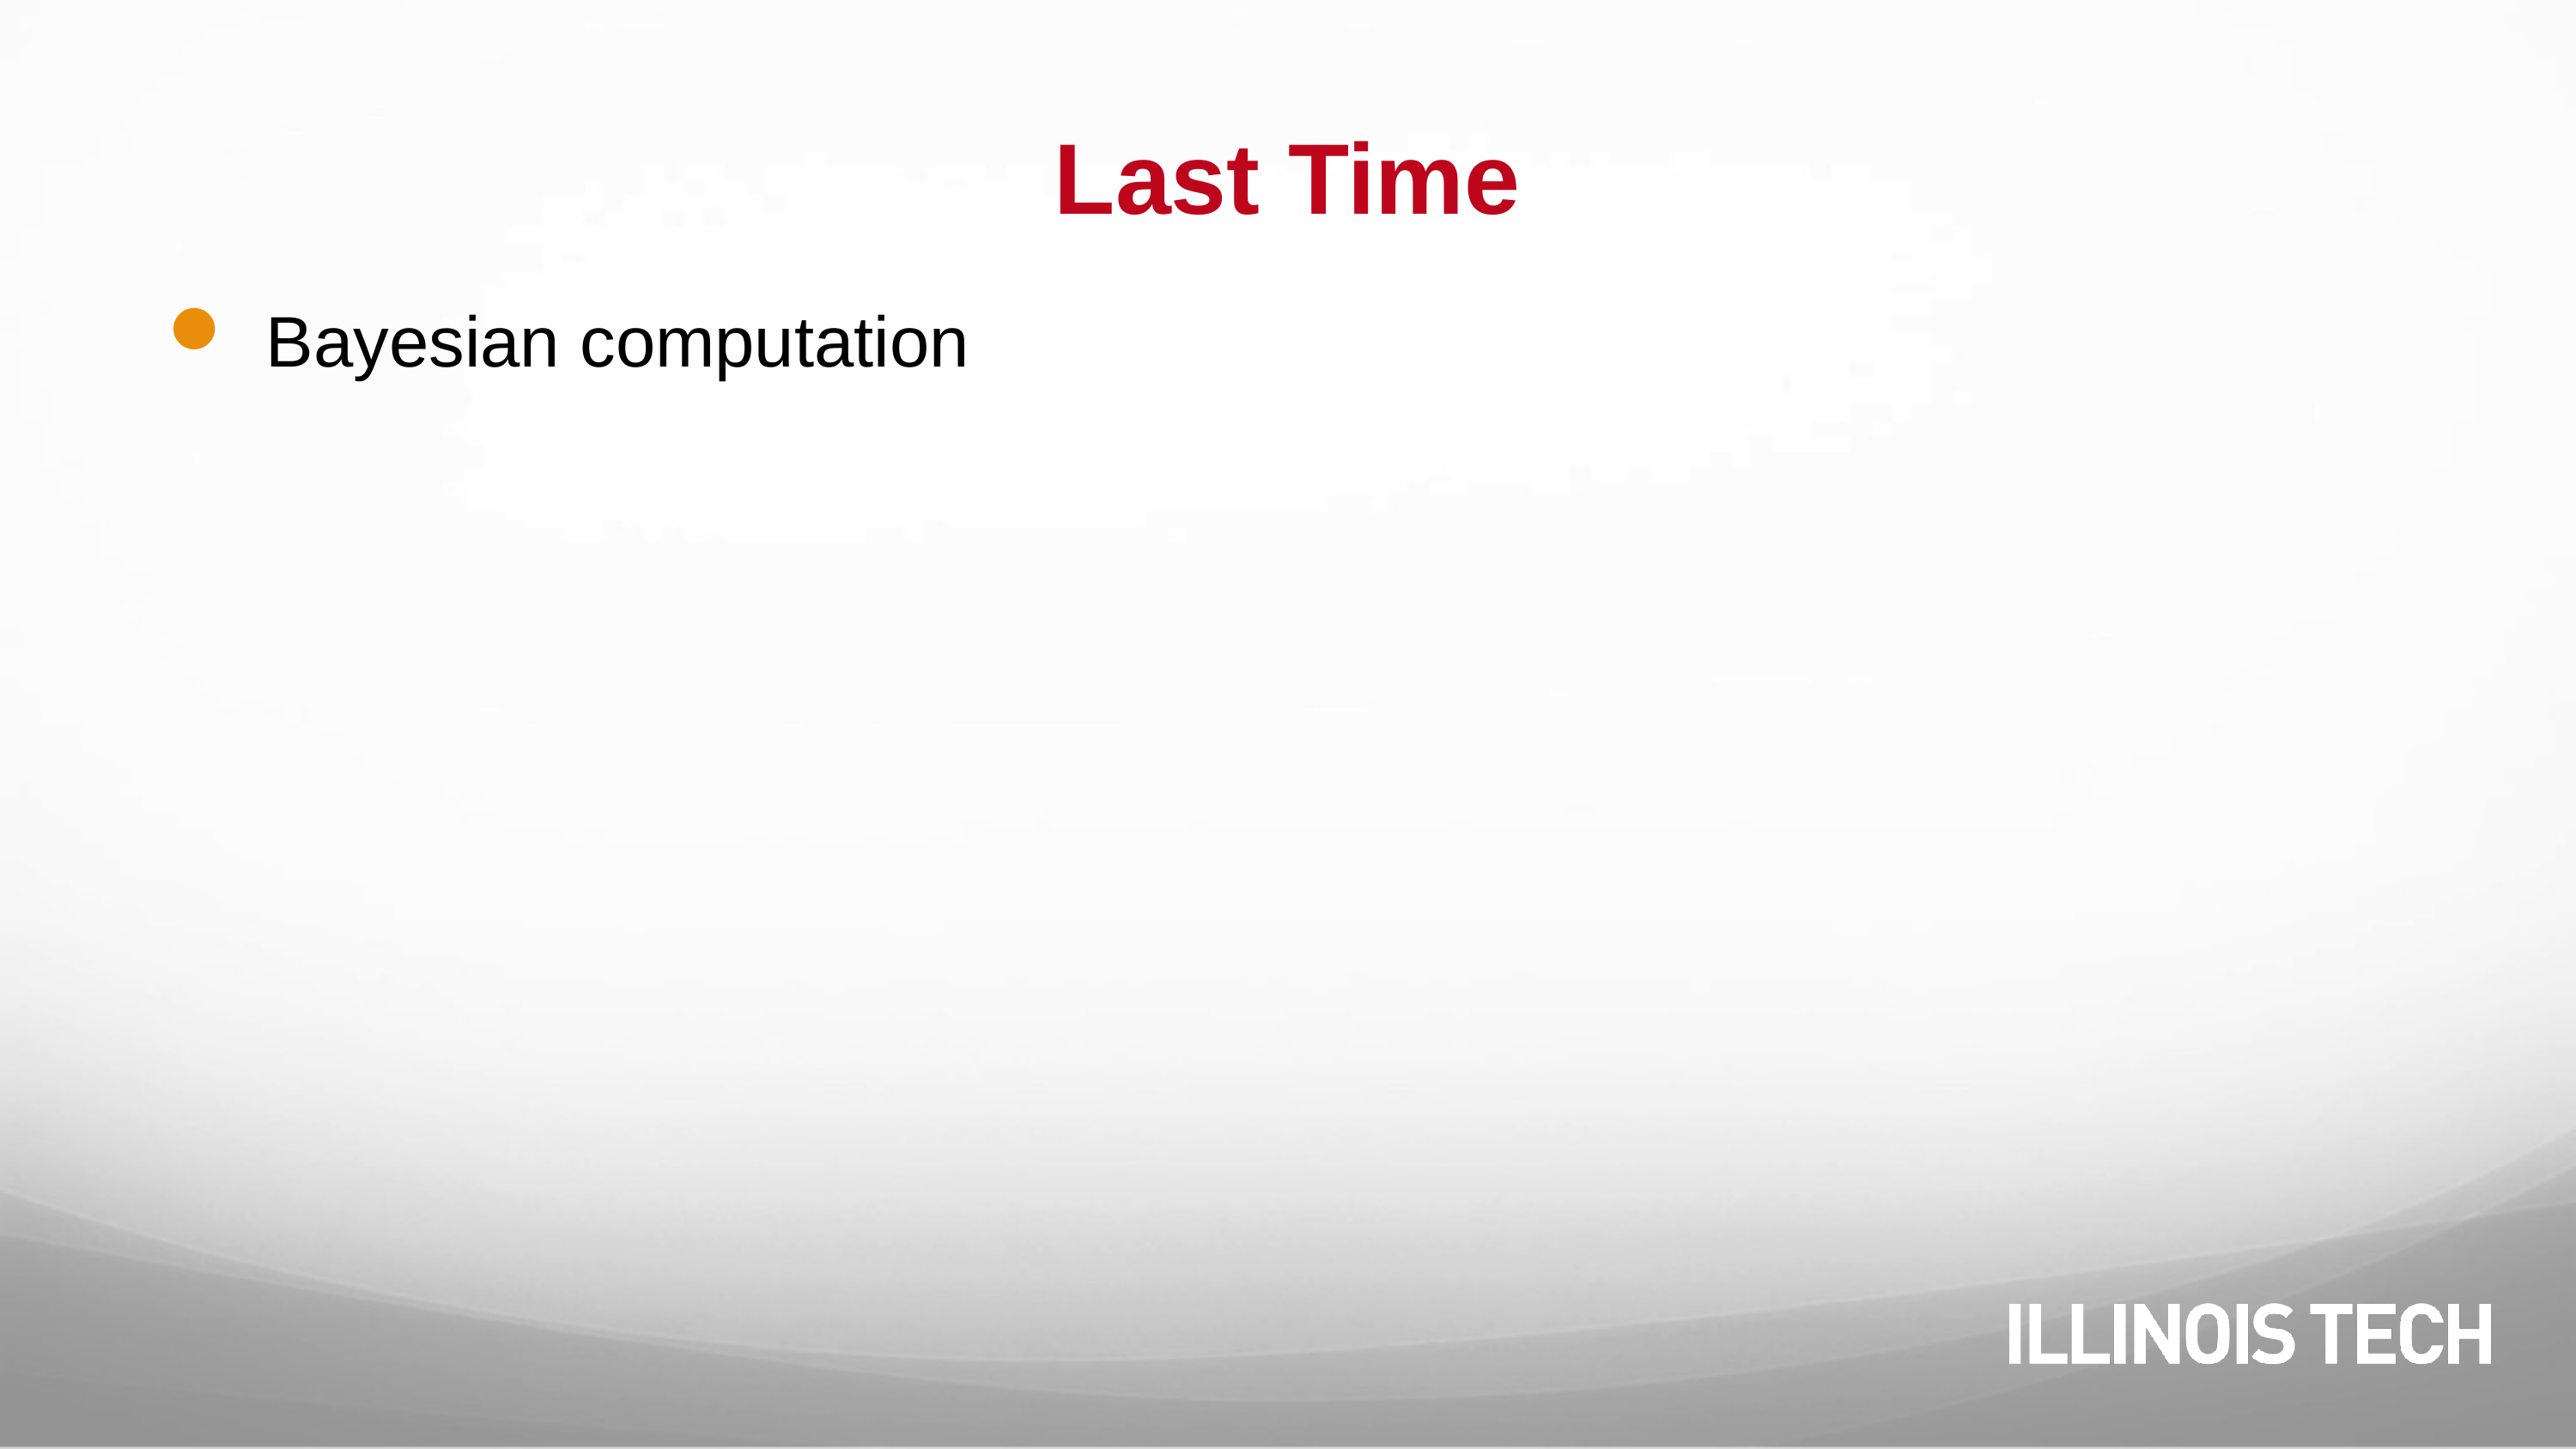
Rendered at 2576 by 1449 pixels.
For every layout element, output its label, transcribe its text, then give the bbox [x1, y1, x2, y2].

picture [0, 0, 2576, 1449]
title Last Time [155, 22, 2421, 241]
list Bayesian computation [155, 288, 2421, 1259]
